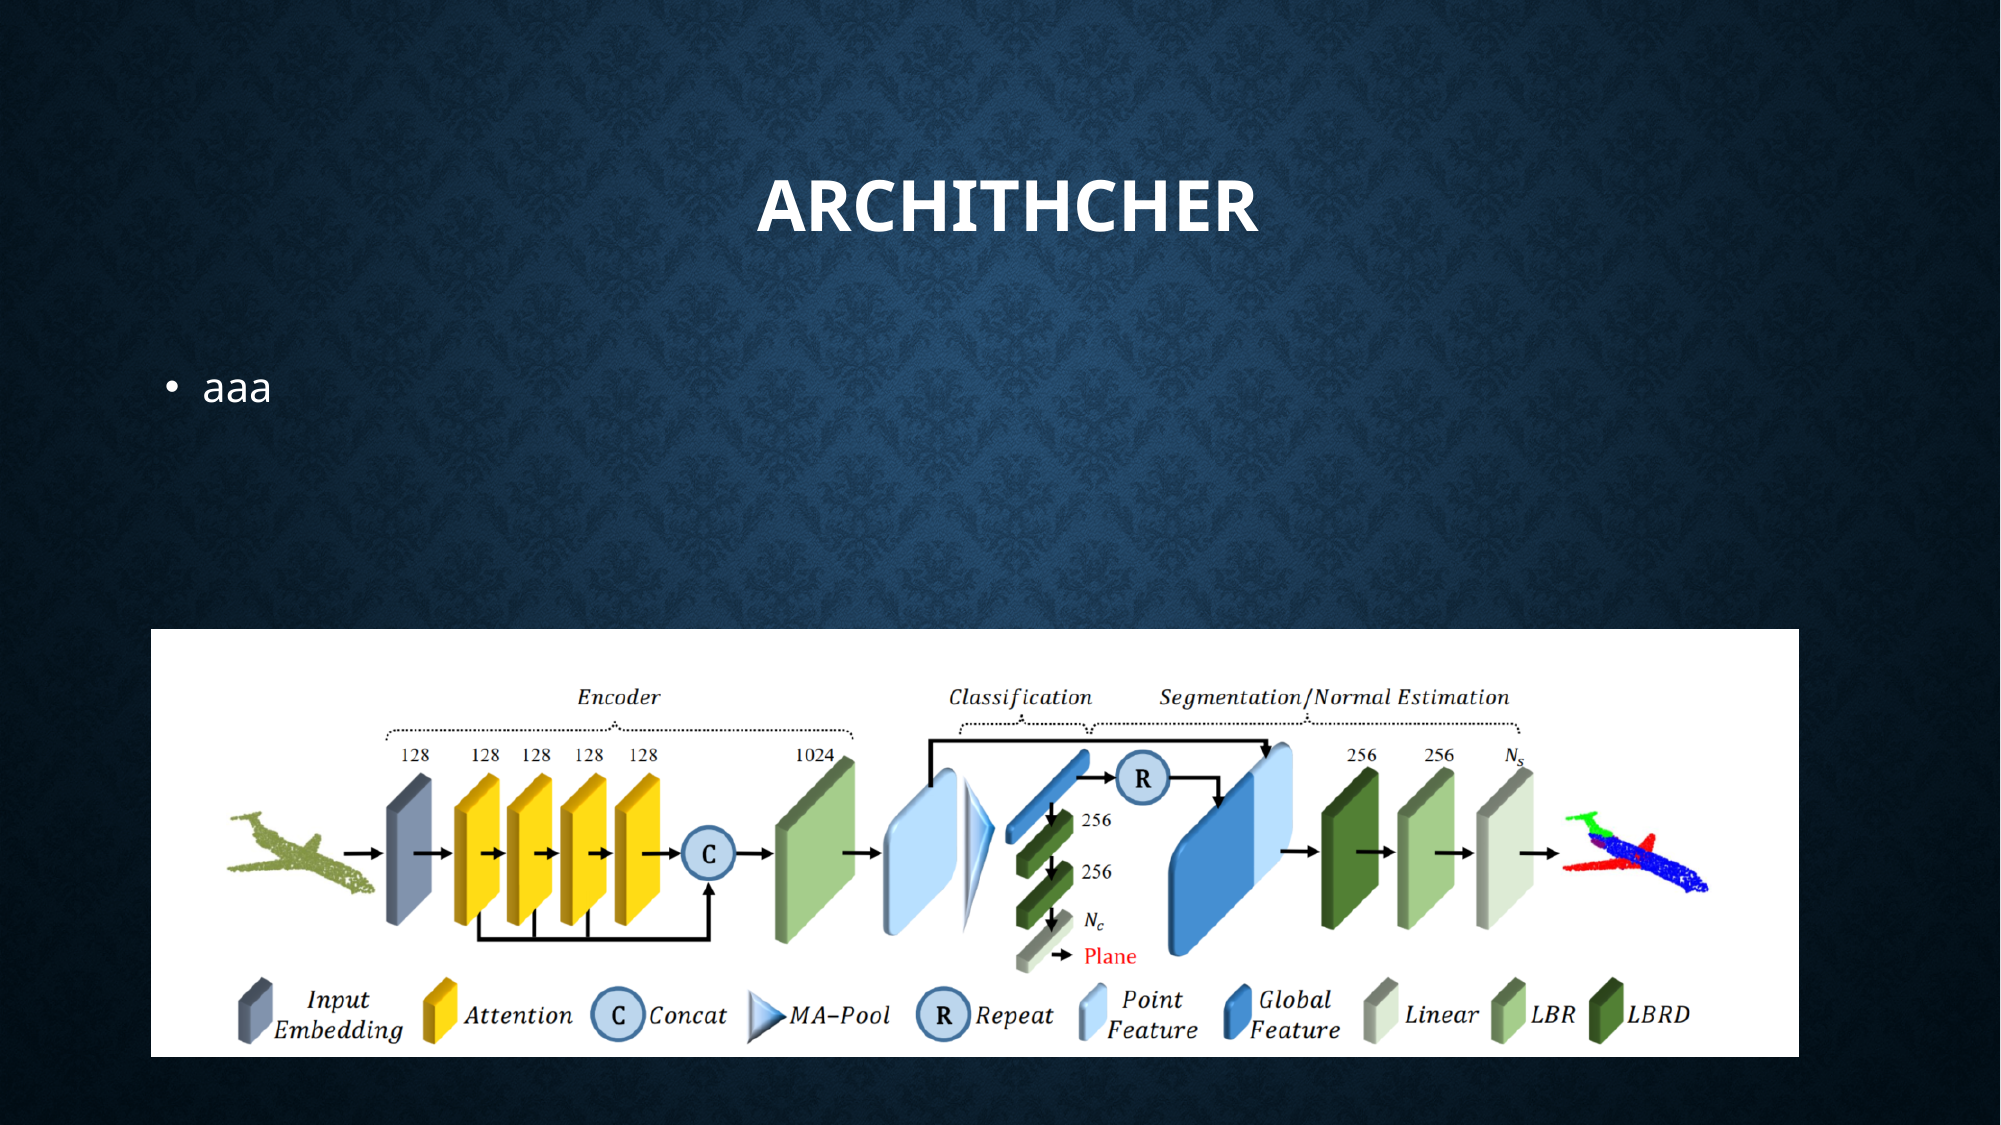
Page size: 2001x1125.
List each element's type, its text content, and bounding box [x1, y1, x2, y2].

list aaa [149, 343, 1849, 950]
picture [151, 629, 1800, 1058]
title ARCHITHCHER [149, 99, 1849, 318]
